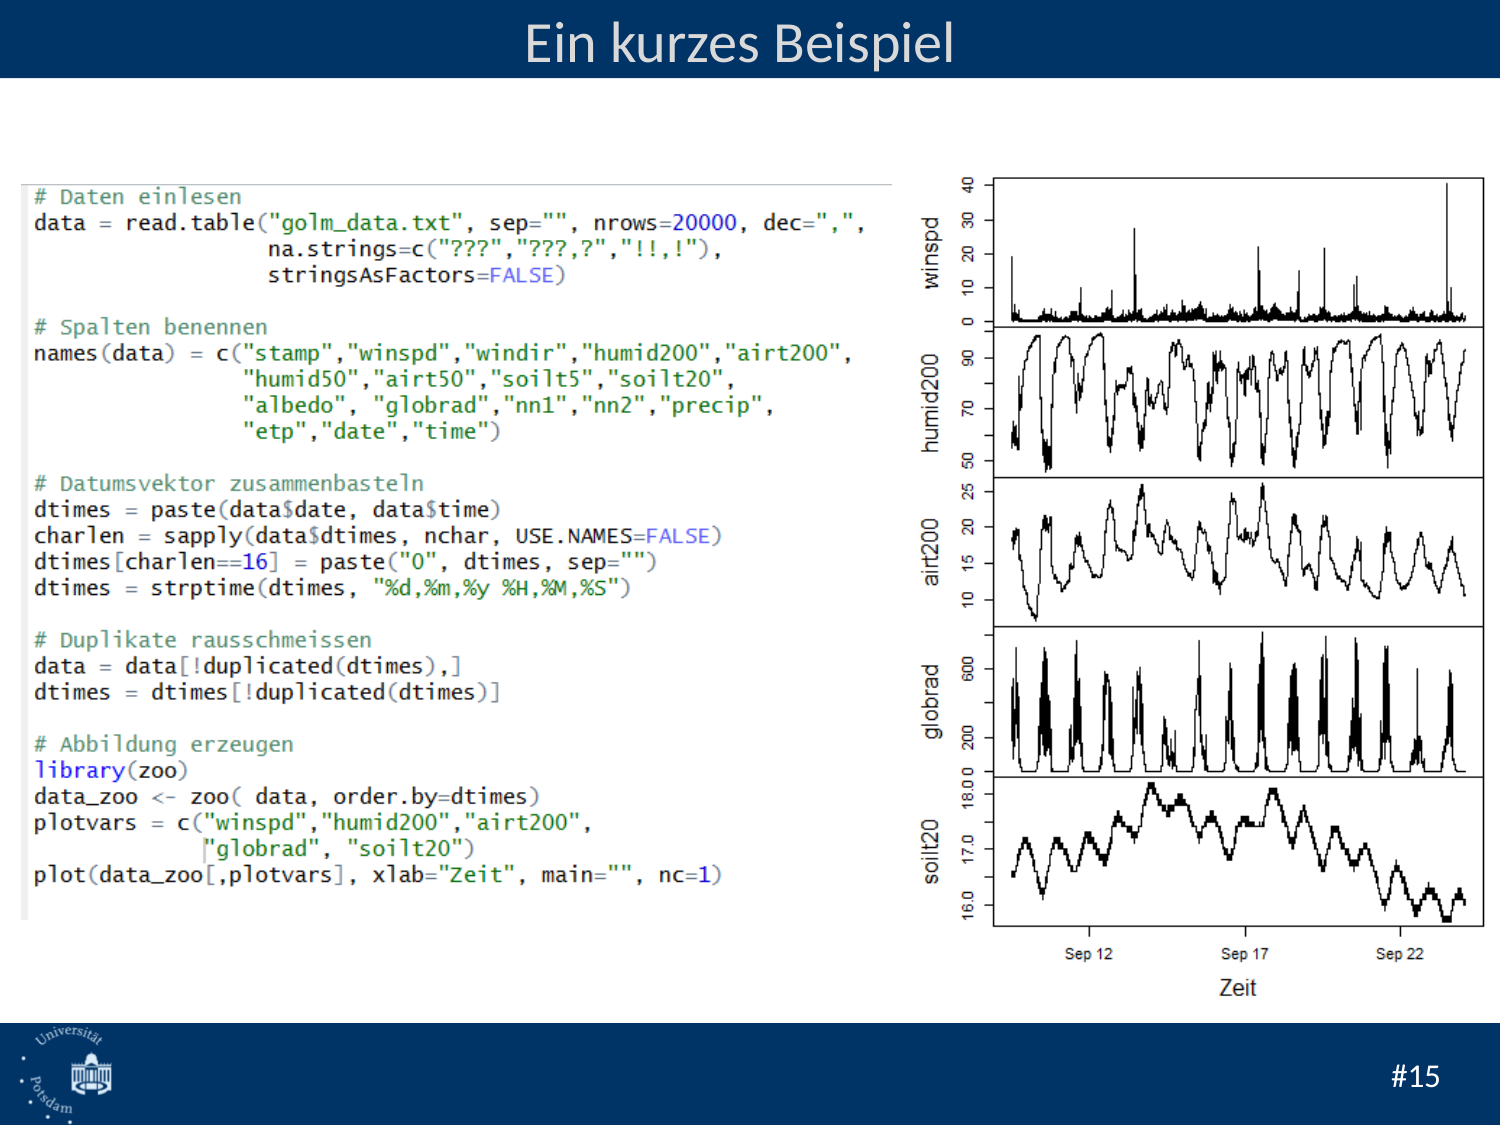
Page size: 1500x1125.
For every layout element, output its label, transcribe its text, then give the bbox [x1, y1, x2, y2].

picture [20, 184, 892, 920]
text_box Ein kurzes Beispiel [0, 0, 1495, 75]
picture [903, 160, 1491, 1012]
